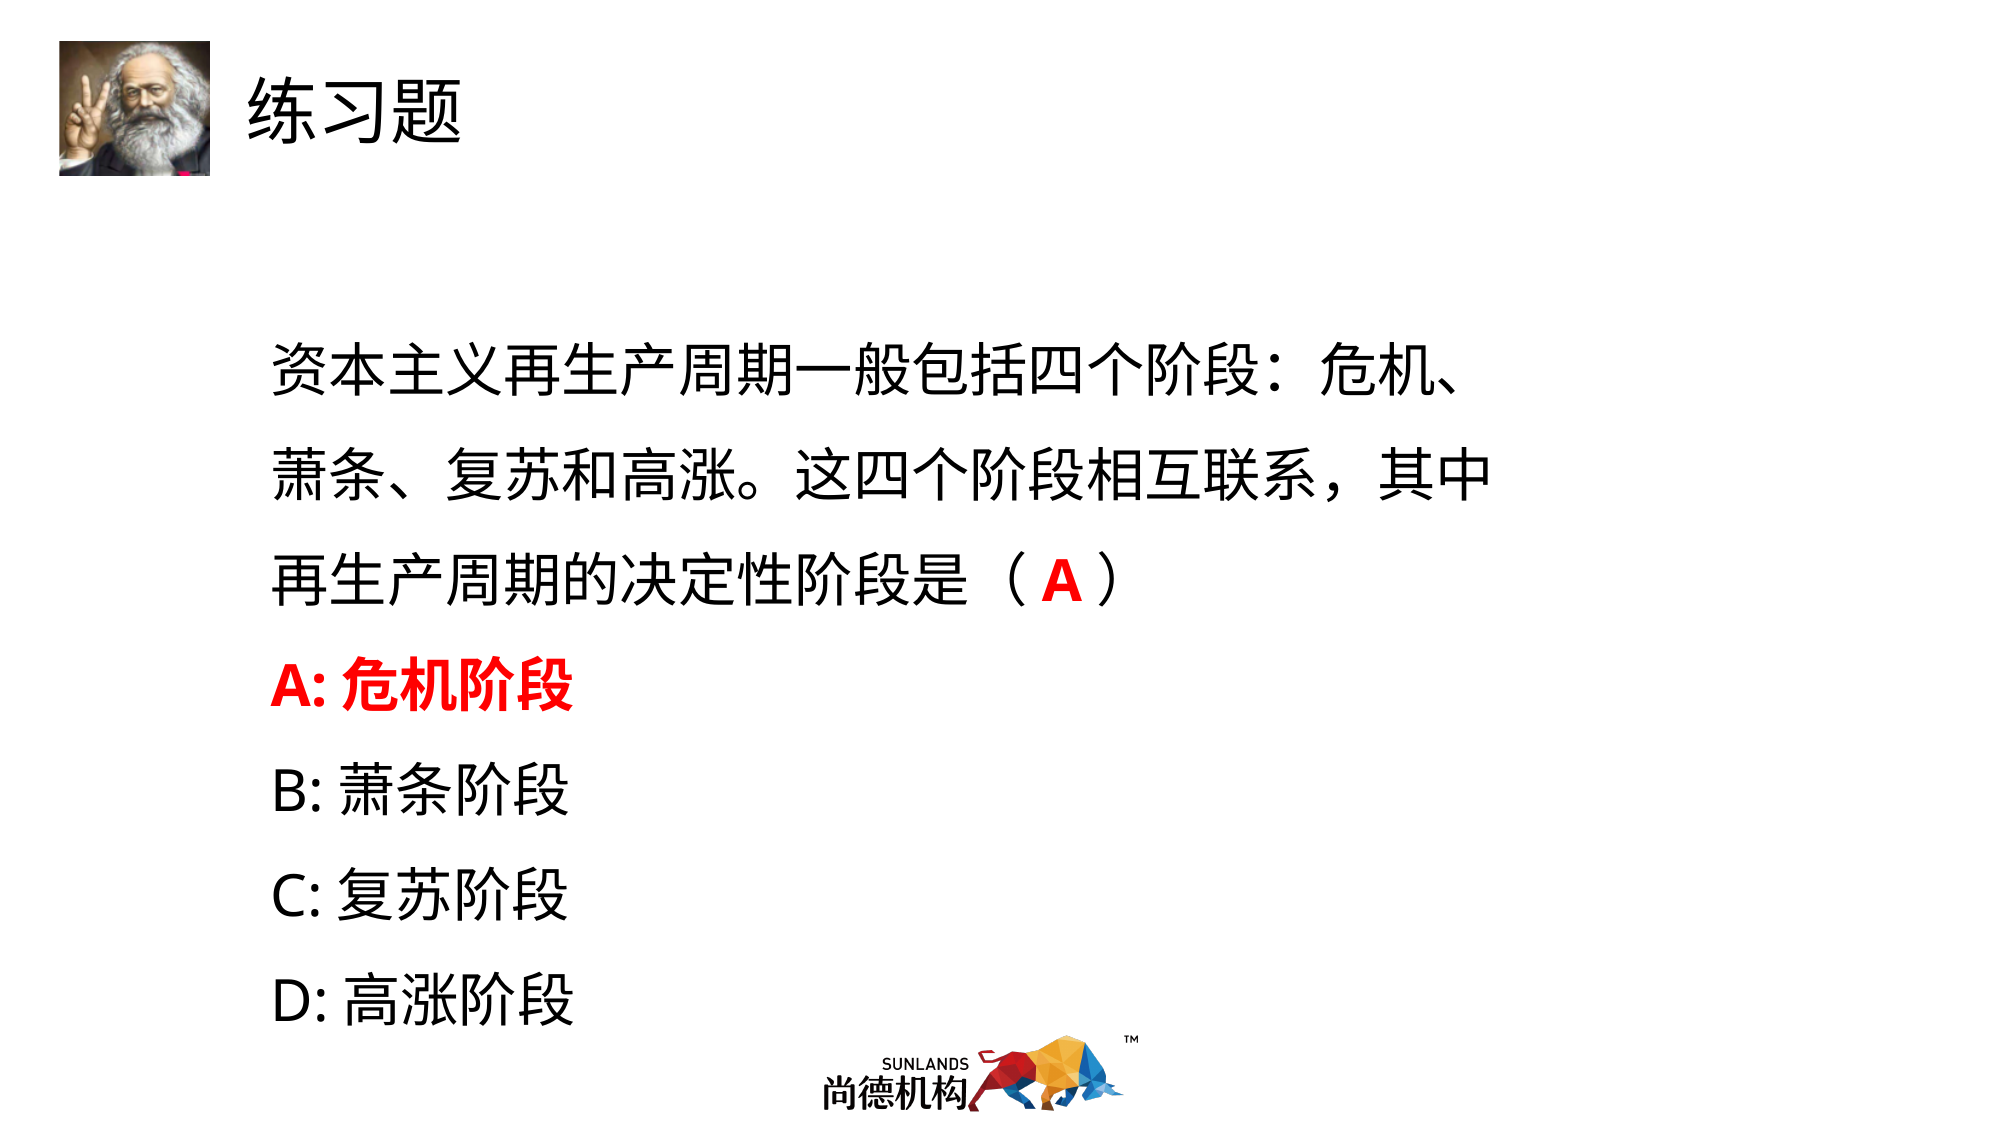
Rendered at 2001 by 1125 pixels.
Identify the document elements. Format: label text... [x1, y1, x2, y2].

text_box 资本主义再生产周期一般包括四个阶段：危机、萧条、复苏和高涨。这四个阶段相互联系，其中再生产周期的决定性阶段是（A） A:危机阶段 B:萧条阶段 C:复苏阶段 D:高涨阶段 [255, 290, 1544, 1041]
picture [59, 41, 210, 176]
picture [642, 1041, 1320, 1125]
